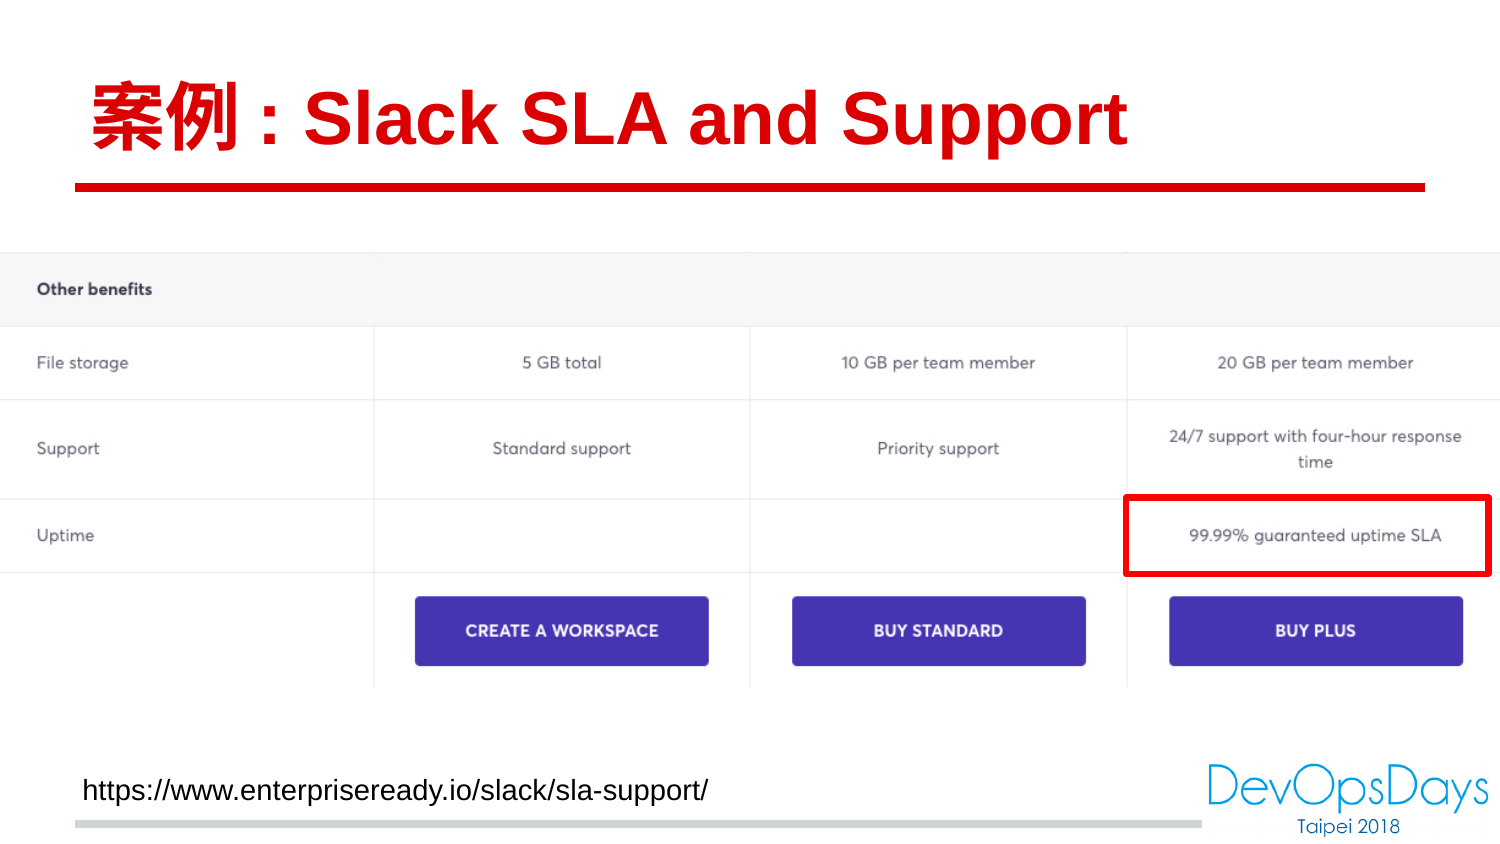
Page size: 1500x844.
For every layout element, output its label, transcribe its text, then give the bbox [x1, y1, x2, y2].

title 案例: Slack SLA and Support [75, 33, 1425, 175]
picture [0, 250, 1500, 688]
text_box https://www.enterpriseready.io/slack/sla-support/ [67, 763, 725, 814]
picture [1202, 757, 1494, 844]
